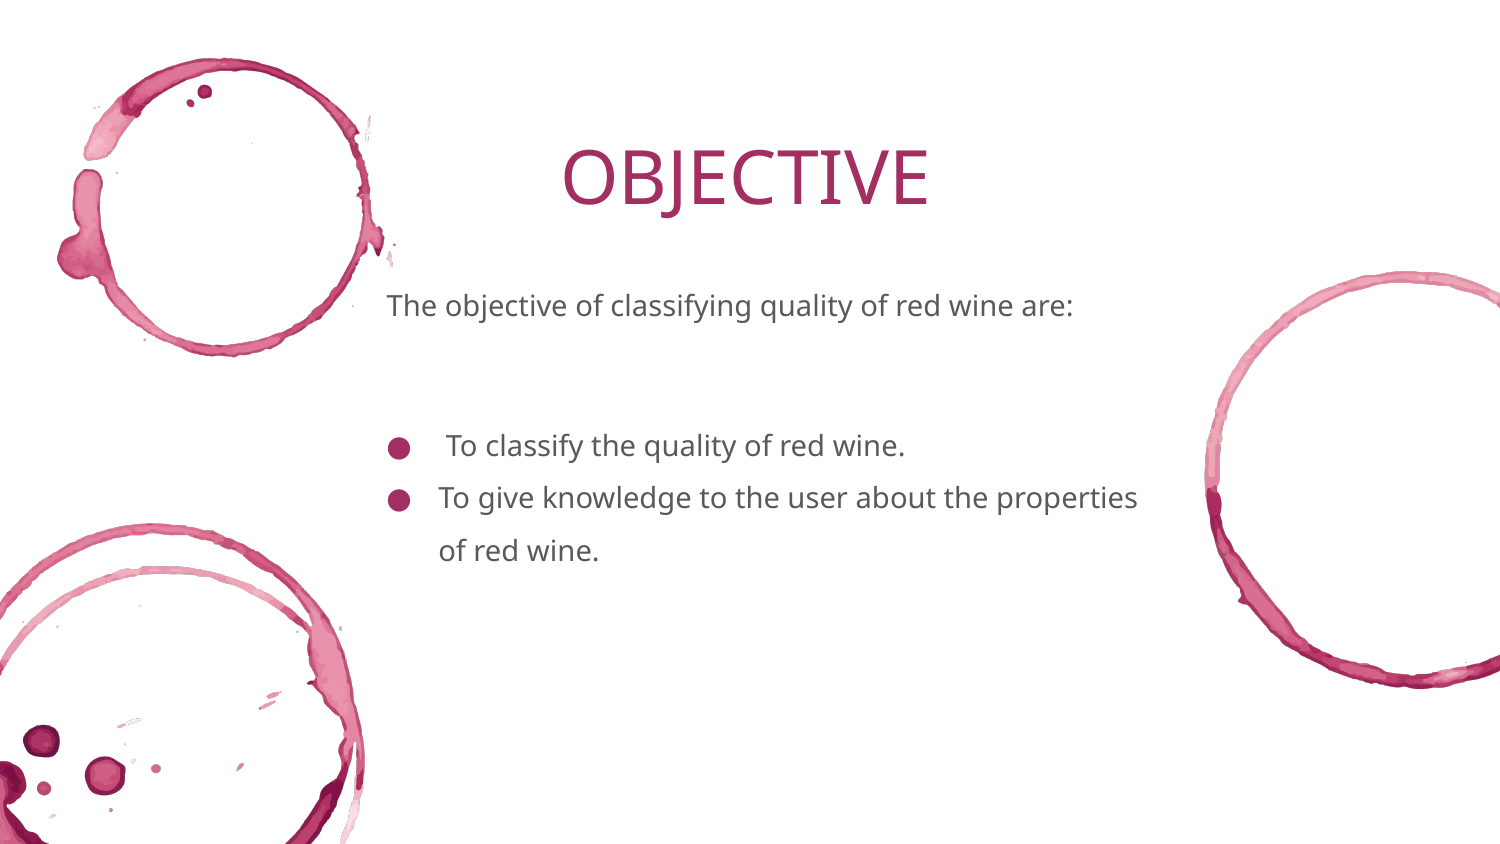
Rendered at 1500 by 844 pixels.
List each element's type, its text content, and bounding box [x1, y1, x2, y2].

title OBJECTIVE [419, 114, 1073, 228]
picture [52, 50, 399, 365]
subtitle To classify the quality of red wine. To give knowledge to the user about the properties of red wine. [348, 386, 1176, 723]
picture [0, 516, 371, 844]
picture [1190, 259, 1500, 701]
text_box The objective of classifying quality of red wine are: [371, 280, 1089, 365]
